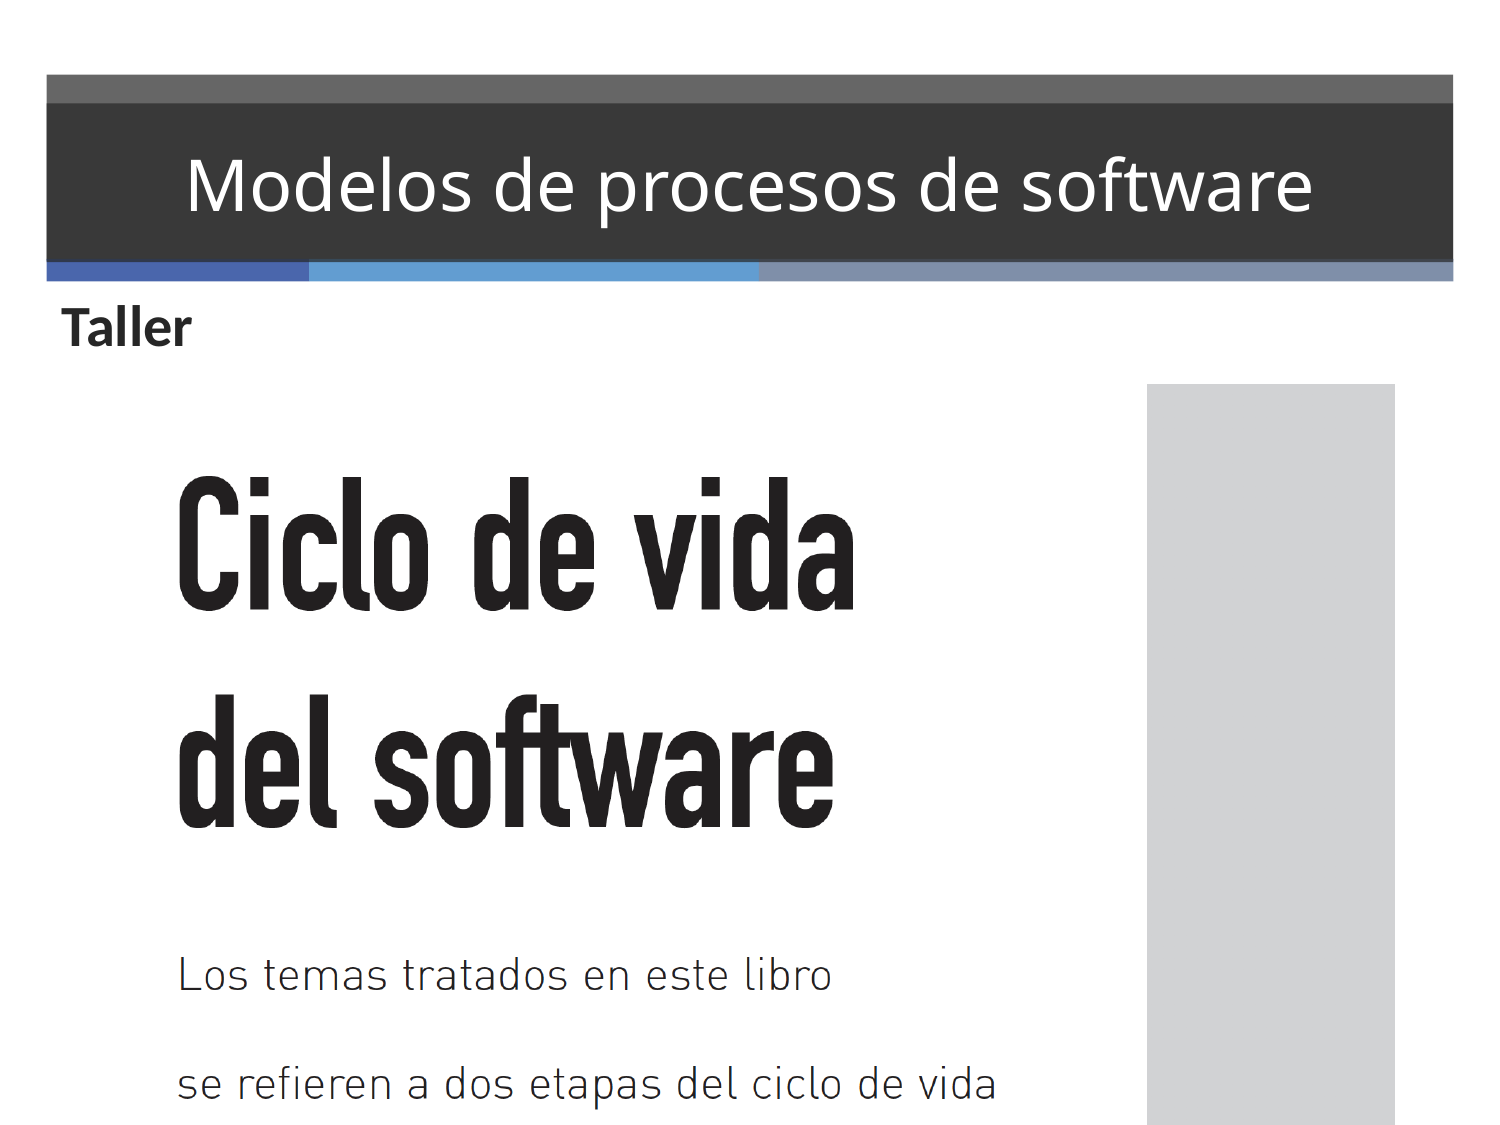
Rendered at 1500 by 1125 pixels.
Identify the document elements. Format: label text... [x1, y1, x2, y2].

list Taller [46, 280, 1454, 936]
title Modelos de procesos de software [46, 103, 1454, 263]
picture [104, 383, 1395, 1125]
